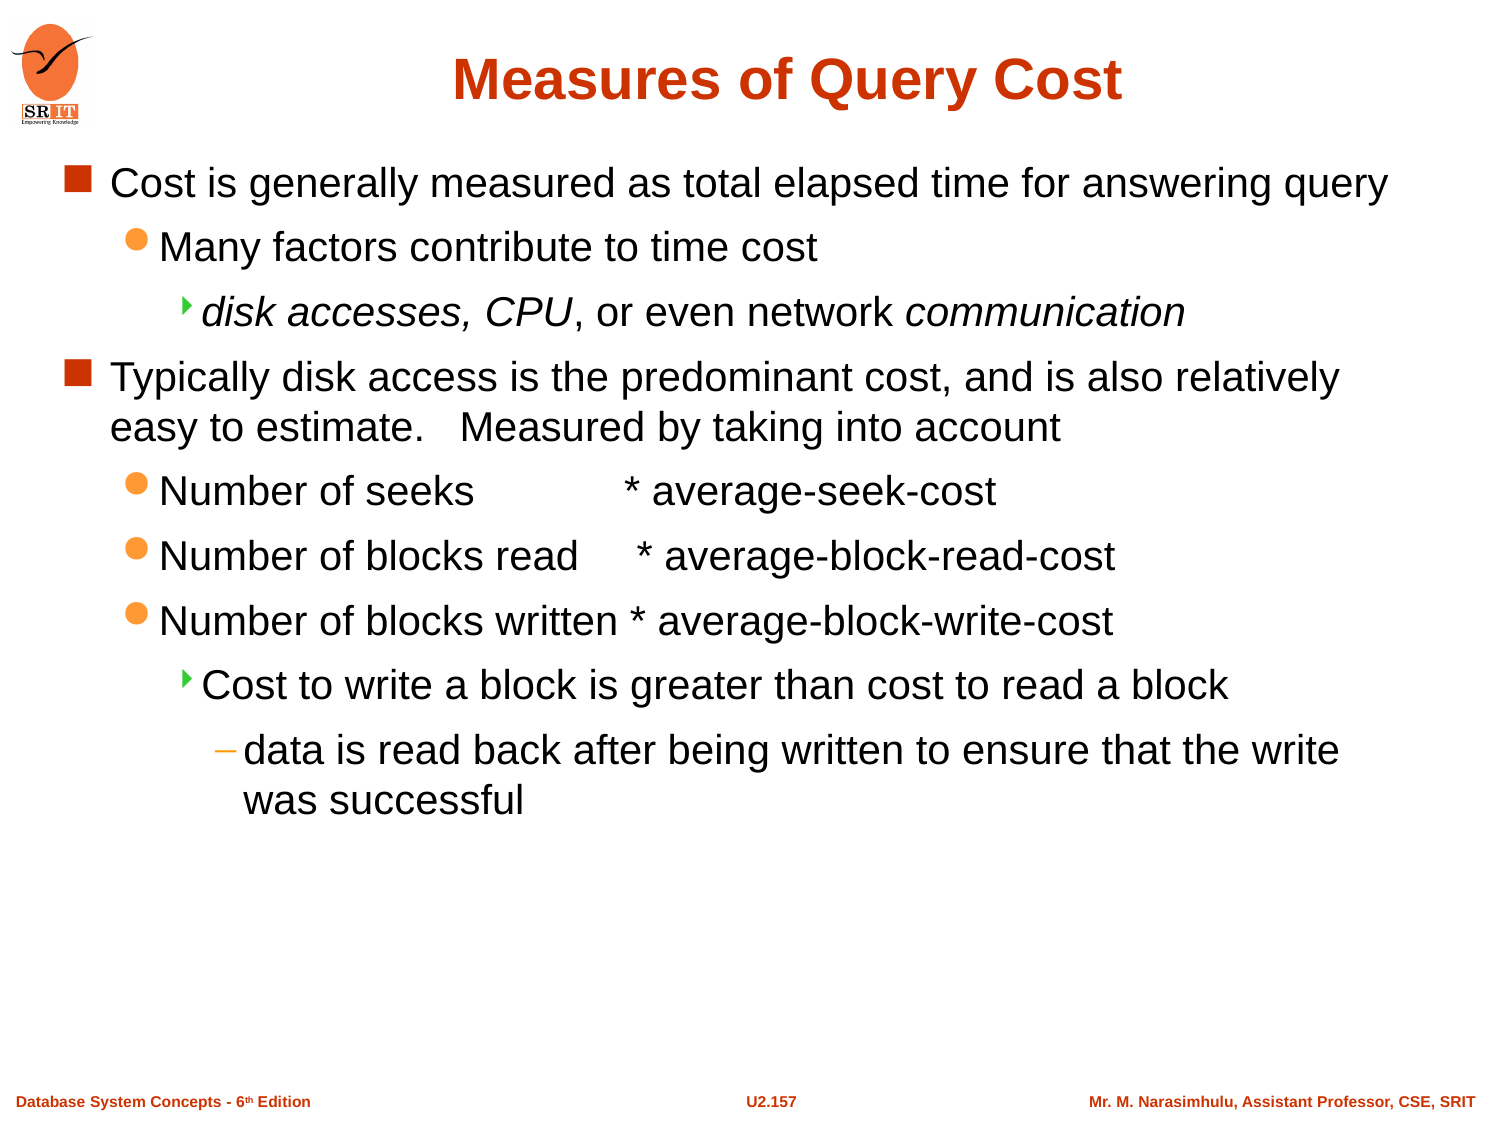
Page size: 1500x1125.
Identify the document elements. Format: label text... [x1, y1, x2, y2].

picture [11, 19, 93, 128]
list Cost is generally measured as total elapsed time for answering query Many factors contribute to time cost disk accesses, CPU, or even network communication Typically disk access is the predominant cost, and is also relatively easy to estimate. Measured by taking into account Number of seeks * average-seek-cost Number of blocks read * average-block-read-cost Number of blocks written * average-block-write-cost Cost to write a block is greater than cost to read a block data is read back after being written to ensure that the write was successful [52, 148, 1430, 981]
title Measures of Query Cost [125, 18, 1452, 120]
